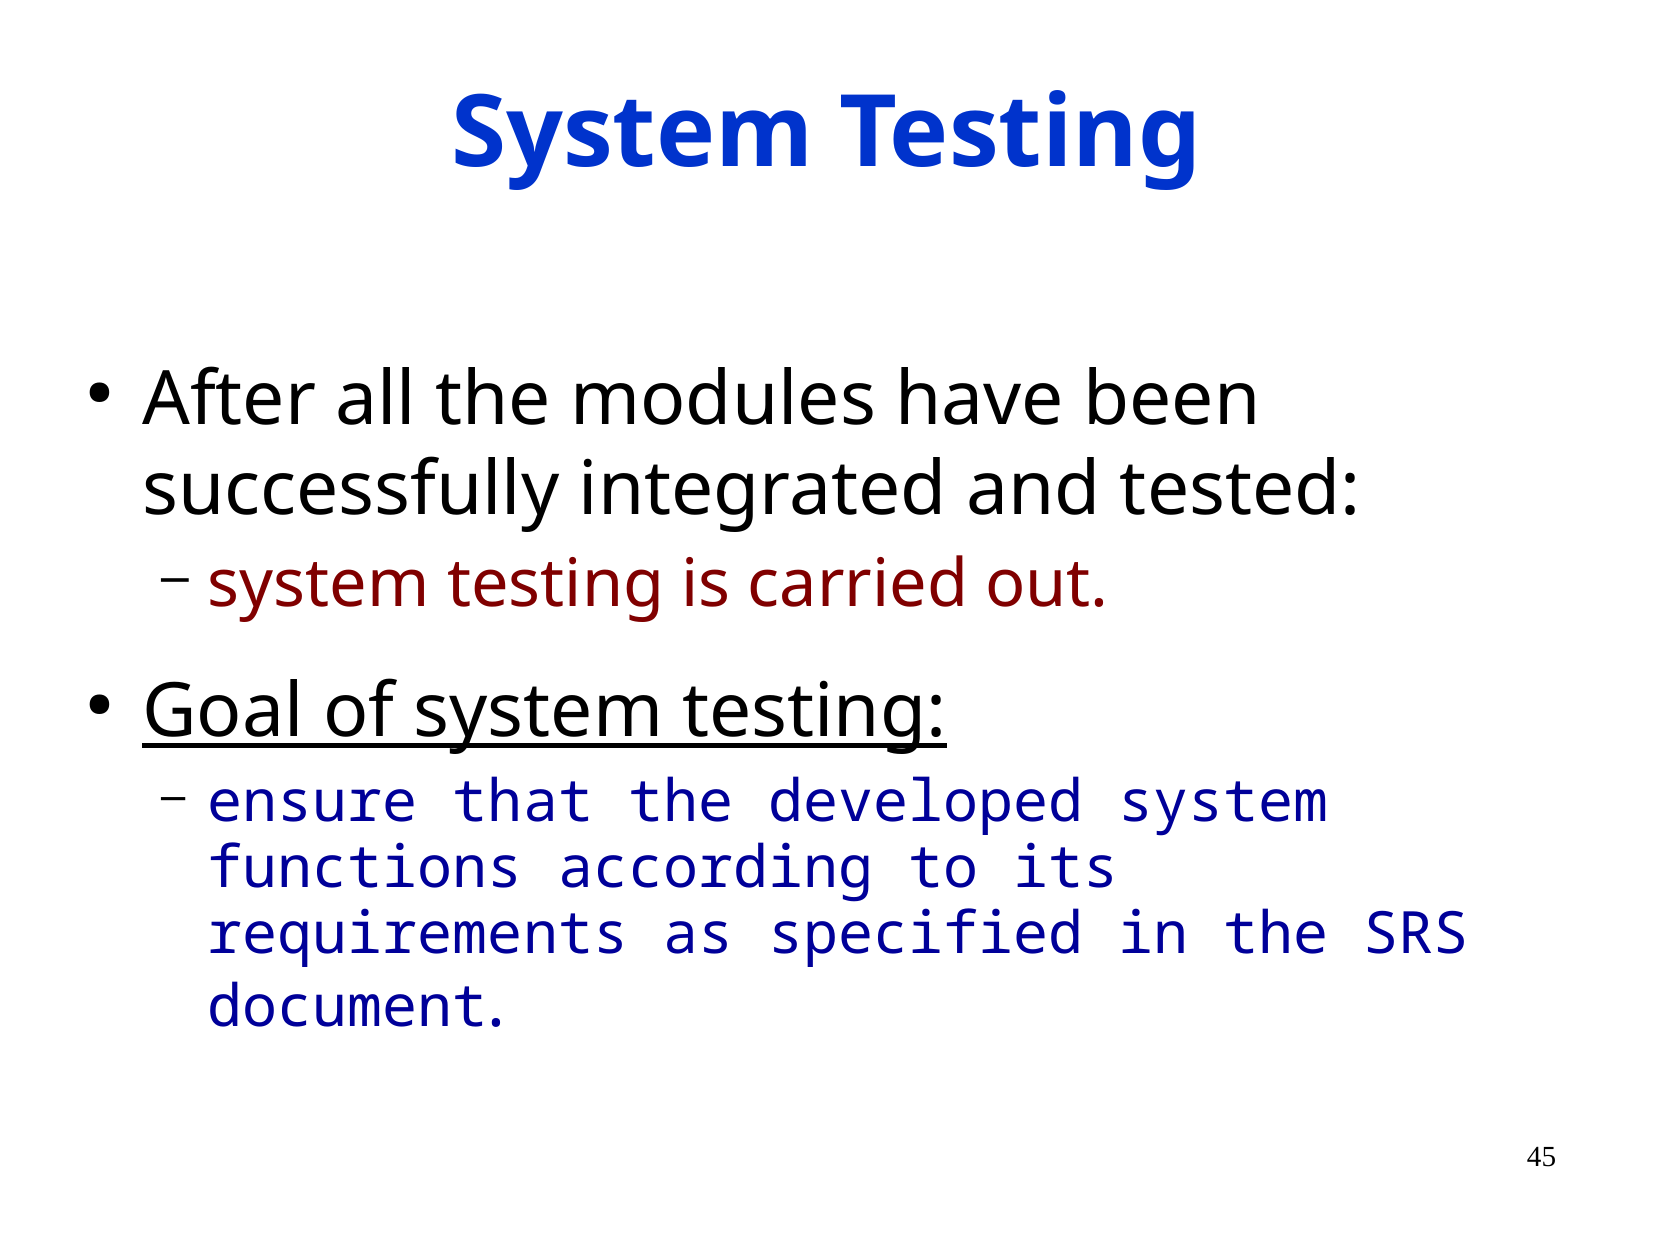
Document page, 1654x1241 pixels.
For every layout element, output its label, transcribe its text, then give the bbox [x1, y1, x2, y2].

title System Testing [121, 29, 1533, 236]
list After all the modules have been successfully integrated and tested: system testing is carried out. Goal of system testing: ensure that the developed system functions according to its requirements as specified in the SRS document. [82, 340, 1562, 1187]
